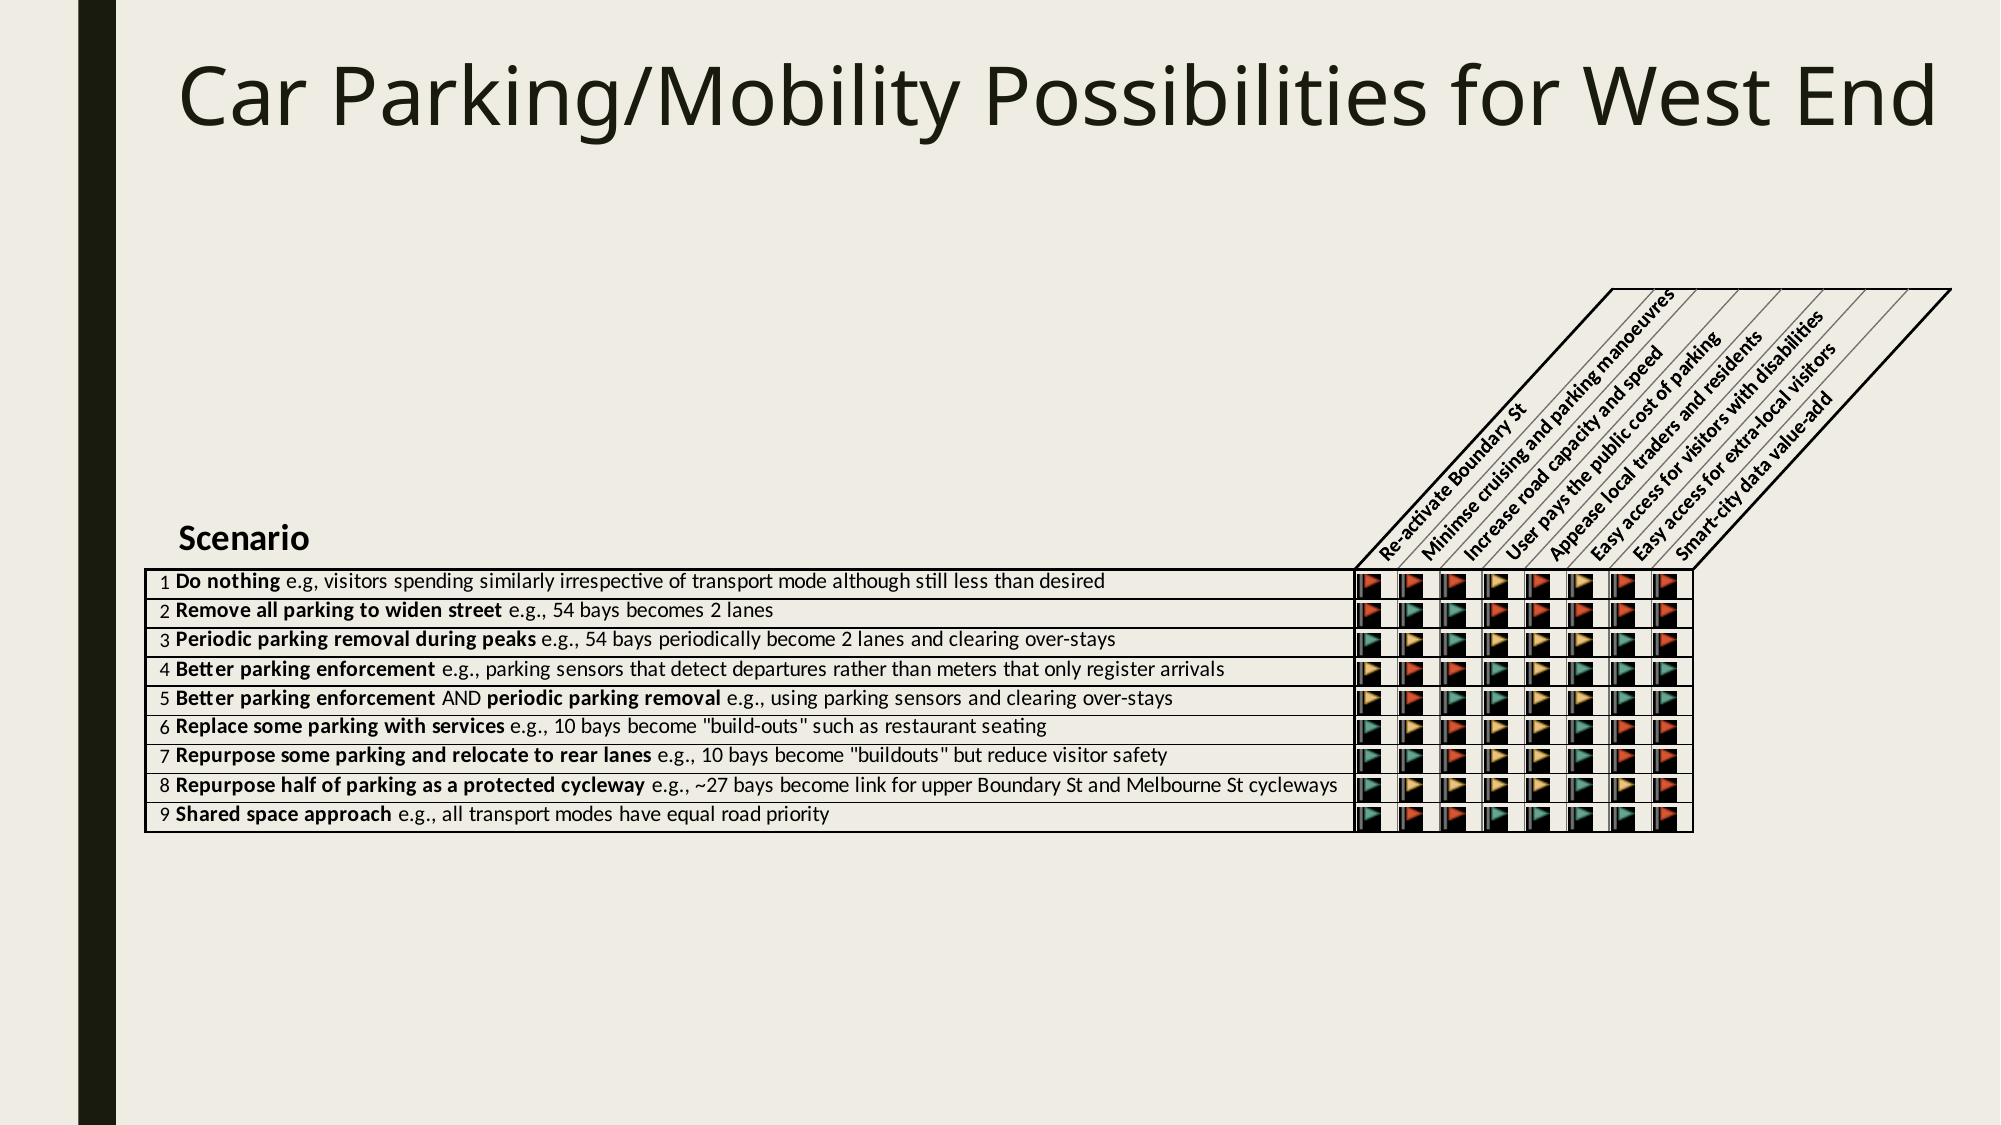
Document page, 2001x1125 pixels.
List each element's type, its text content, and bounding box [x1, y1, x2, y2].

title Car Parking/Mobility Possibilities for West End [162, 48, 1977, 238]
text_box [58, 259, 1979, 862]
